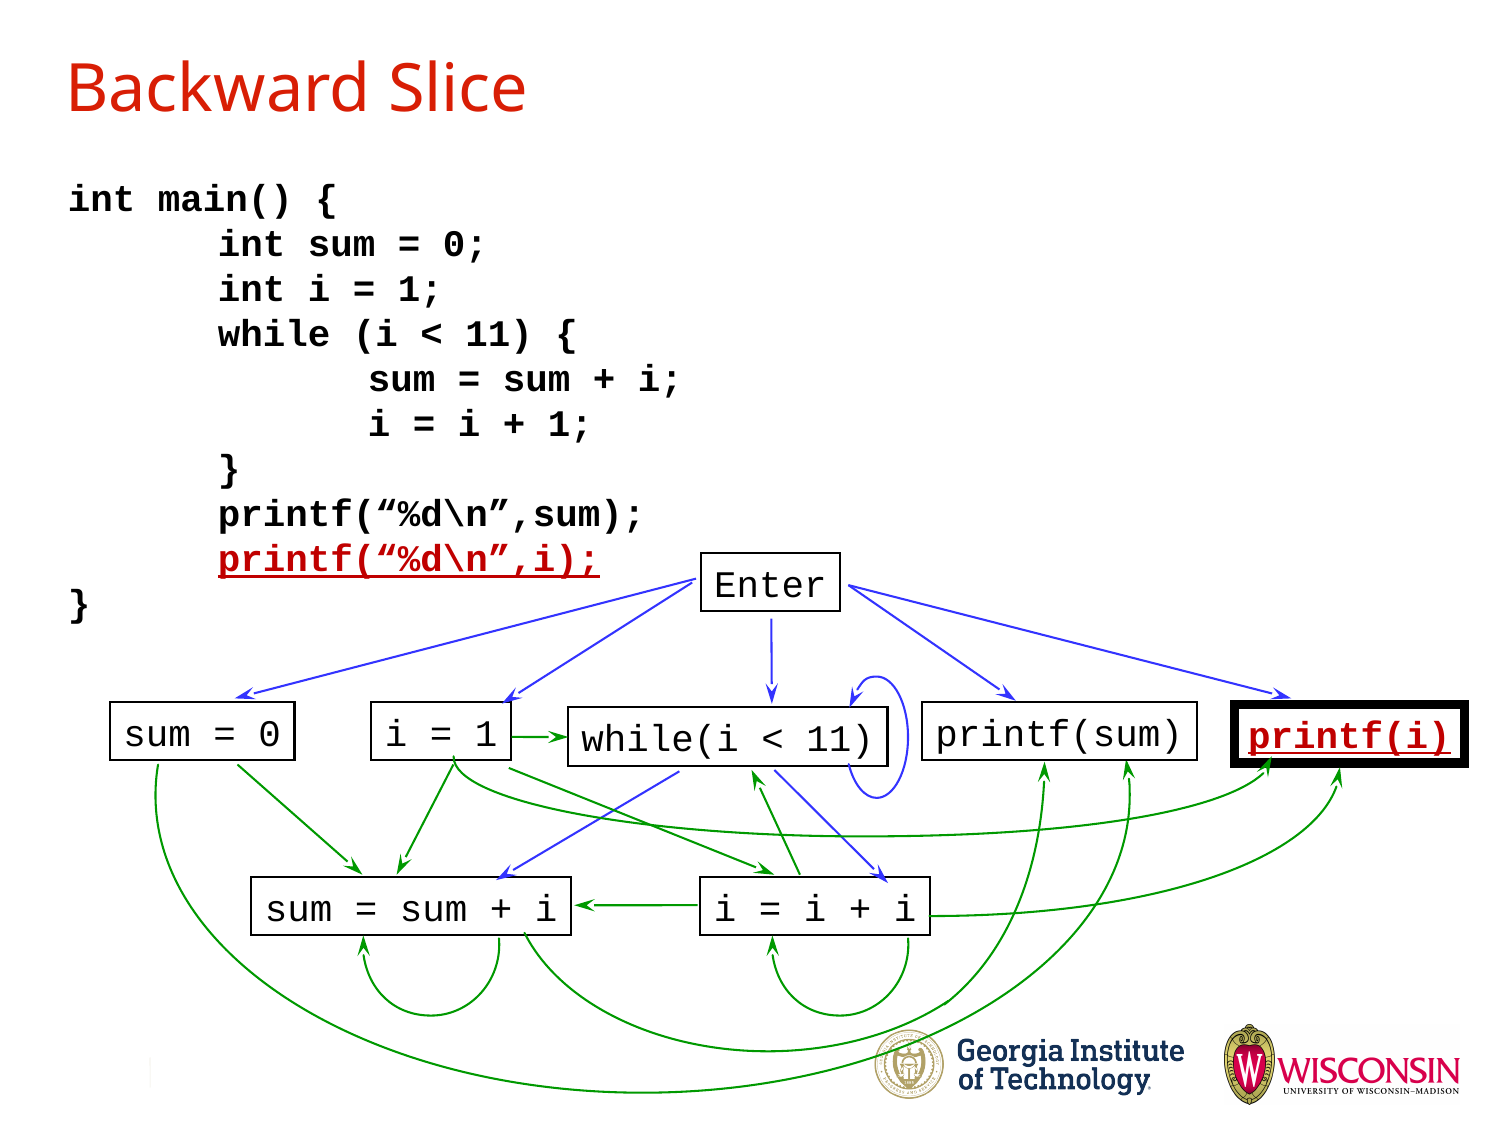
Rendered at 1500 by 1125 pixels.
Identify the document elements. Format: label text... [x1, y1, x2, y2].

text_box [524, 761, 1045, 1052]
text_box [547, 730, 569, 744]
text_box [501, 687, 523, 704]
text_box [357, 935, 500, 1016]
text_box [234, 687, 257, 700]
picture [1224, 1024, 1460, 1105]
title Backward Slice [50, 37, 1463, 175]
text_box while(i < 11) [567, 707, 875, 757]
text_box [453, 756, 1272, 830]
text_box [1049, 905, 1096, 960]
text_box [155, 764, 866, 1093]
text_box [396, 853, 412, 875]
text_box Enter [700, 552, 841, 612]
text_box [1269, 687, 1292, 700]
text_box [765, 683, 778, 704]
text_box printf(sum) [921, 701, 1197, 756]
text_box i = 1 [371, 701, 512, 761]
text_box sum = sum + i [251, 876, 519, 936]
text_box [849, 676, 909, 757]
text_box [342, 856, 363, 875]
picture [862, 1024, 1196, 1104]
text_box printf(i) [1234, 704, 1465, 763]
text_box int main() { int sum = 0; int i = 1; while (i < 11) { sum = sum + i; i = i + 1; } printf(“%d\n”,sum); printf(“%d\n”,i); } [54, 175, 697, 631]
text_box sum = 0 [109, 701, 295, 761]
text_box [995, 683, 1016, 701]
text_box [1049, 767, 1343, 911]
text_box [496, 864, 518, 881]
